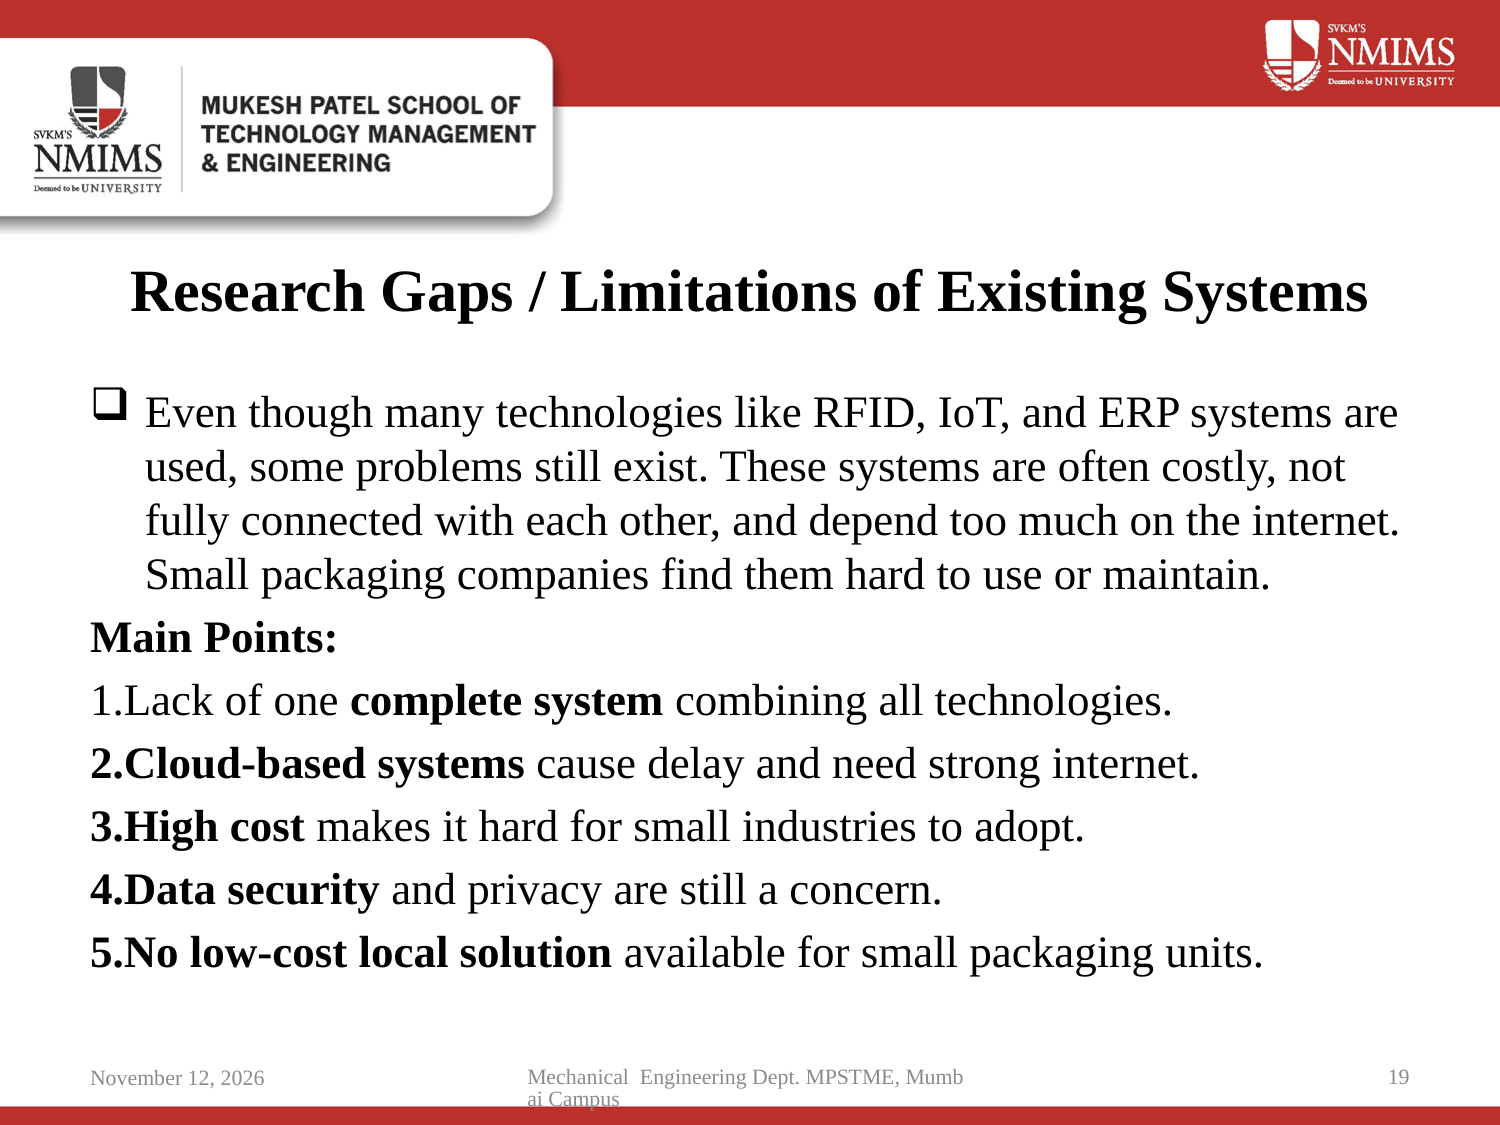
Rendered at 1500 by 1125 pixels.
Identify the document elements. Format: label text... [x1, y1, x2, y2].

slide_number 19 [1074, 1045, 1425, 1106]
picture [0, 0, 1500, 1125]
footer Mechanical Engineering Dept. MPSTME, Mumbai Campus [512, 1045, 988, 1106]
title Research Gaps / Limitations of Existing Systems [75, 212, 1425, 363]
list Even though many technologies like RFID, IoT, and ERP systems are used, some problems still exist. These systems are often costly, not fully connected with each other, and depend too much on the internet. Small packaging companies find them hard to use or maintain. Main Points: 1.Lack of one complete system combining all technologies. 2.Cloud-based systems cause delay and need strong internet. 3.High cost makes it hard for small industries to adopt. 4.Data security and privacy are still a concern. 5.No low-cost local solution available for small packaging units. [75, 375, 1425, 1043]
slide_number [75, 1046, 425, 1107]
